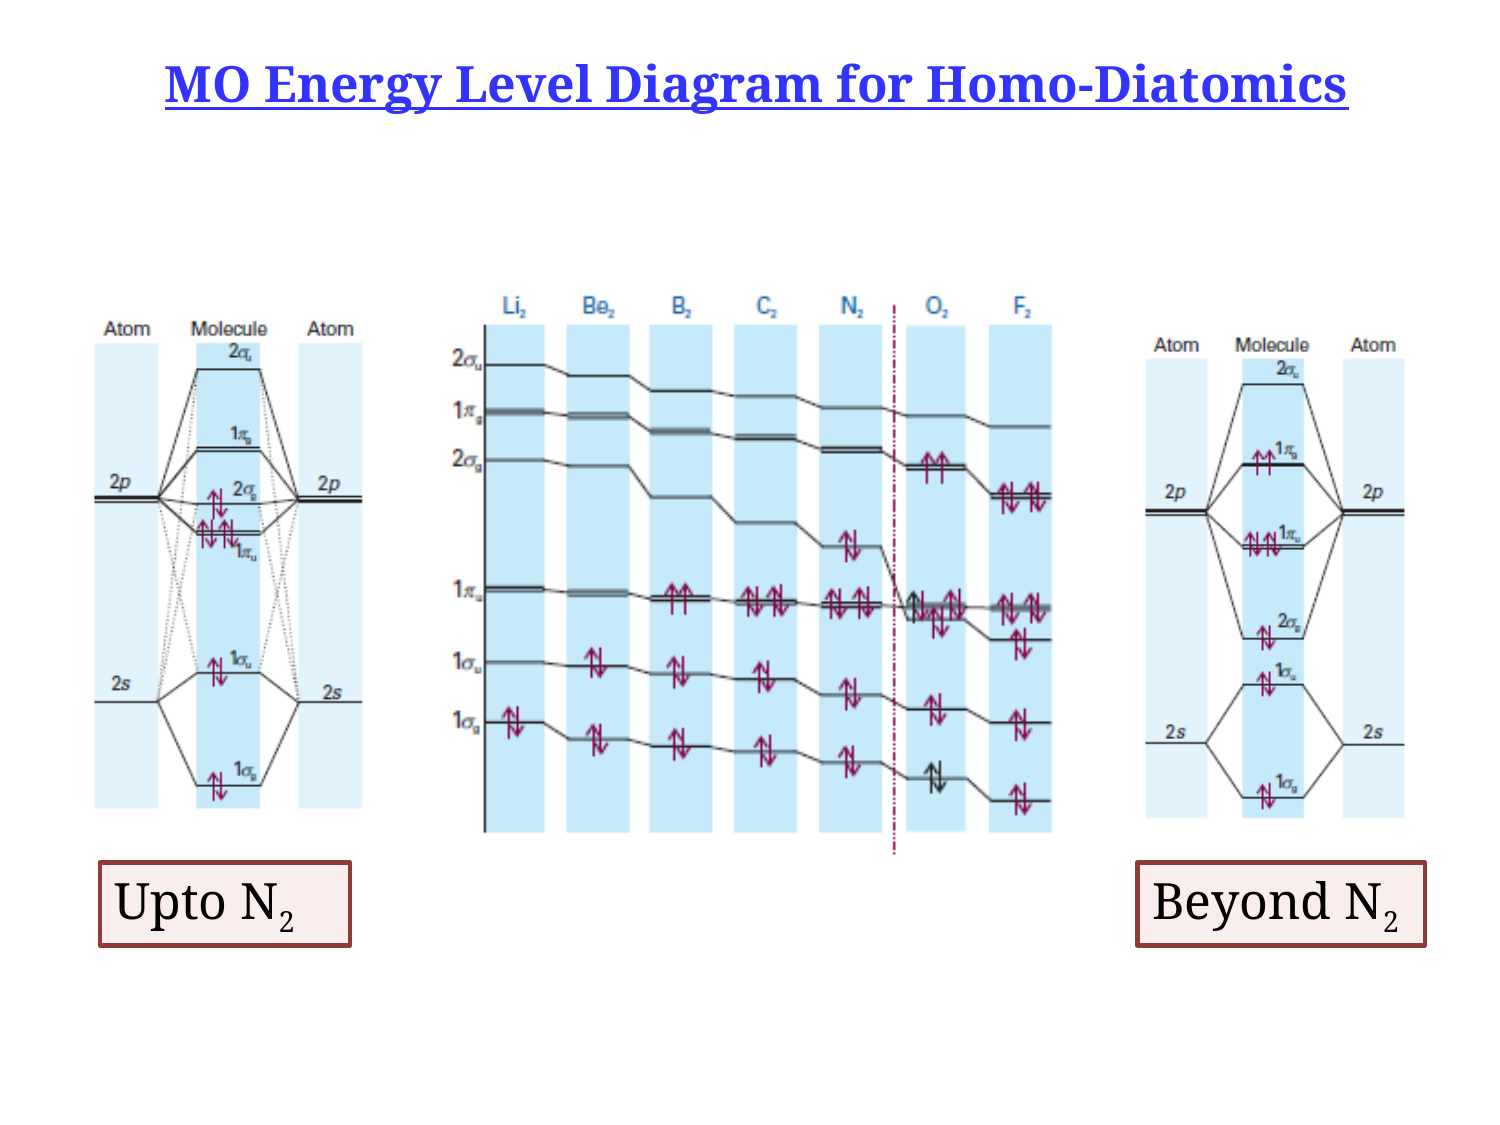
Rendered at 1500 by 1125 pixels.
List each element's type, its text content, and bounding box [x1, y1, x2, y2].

text_box MO Energy Level Diagram for Homo-Diatomics [149, 45, 1425, 121]
text_box Beyond N2 [1135, 860, 1427, 948]
picture [62, 287, 388, 827]
picture [1099, 299, 1434, 845]
picture [405, 262, 1094, 866]
text_box Upto N2 [98, 860, 352, 948]
